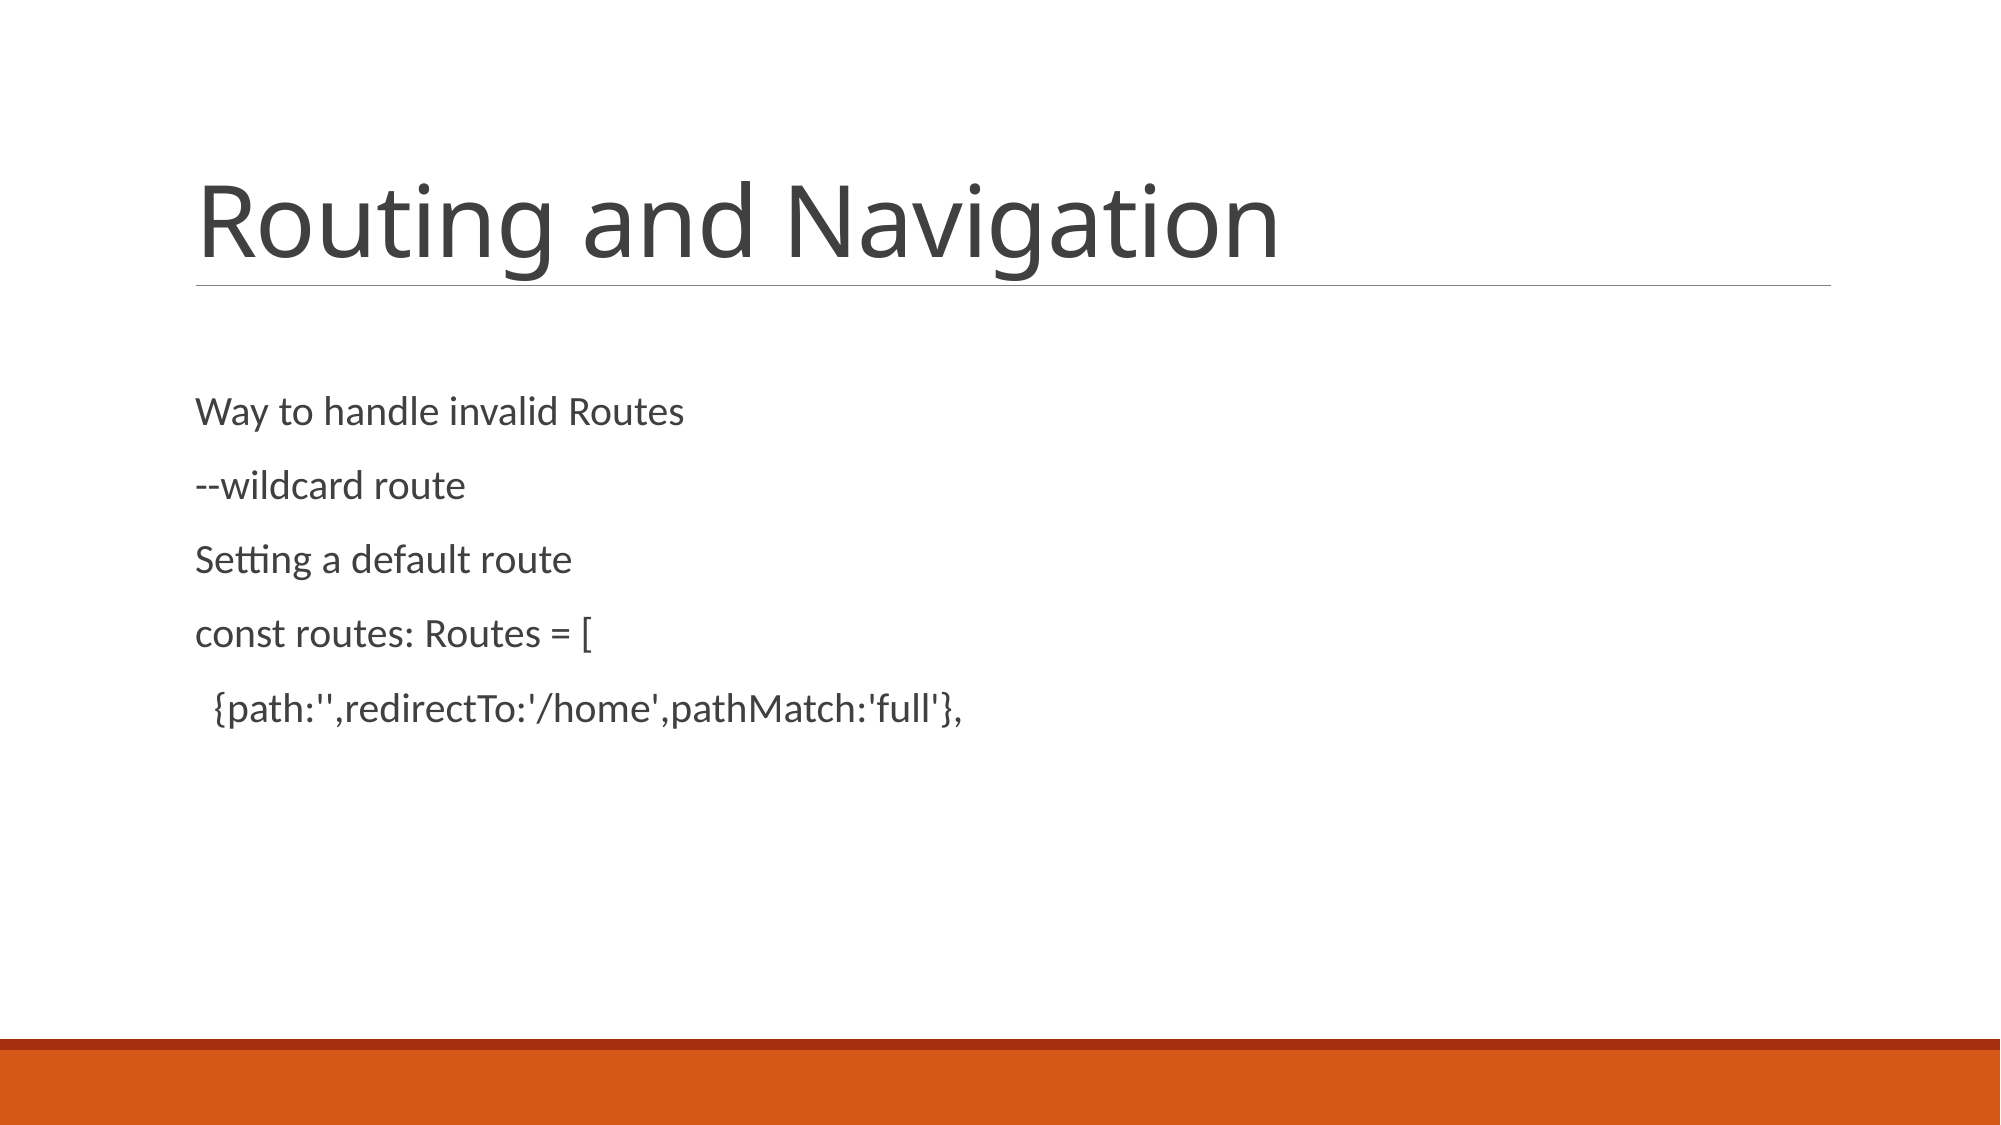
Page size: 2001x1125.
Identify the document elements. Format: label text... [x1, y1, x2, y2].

title Routing and Navigation [180, 47, 1830, 285]
list Way to handle invalid Routes --wildcard route Setting a default route const routes: Routes = [ {path:'',redirectTo:'/home',pathMatch:'full'}, [180, 302, 1830, 963]
